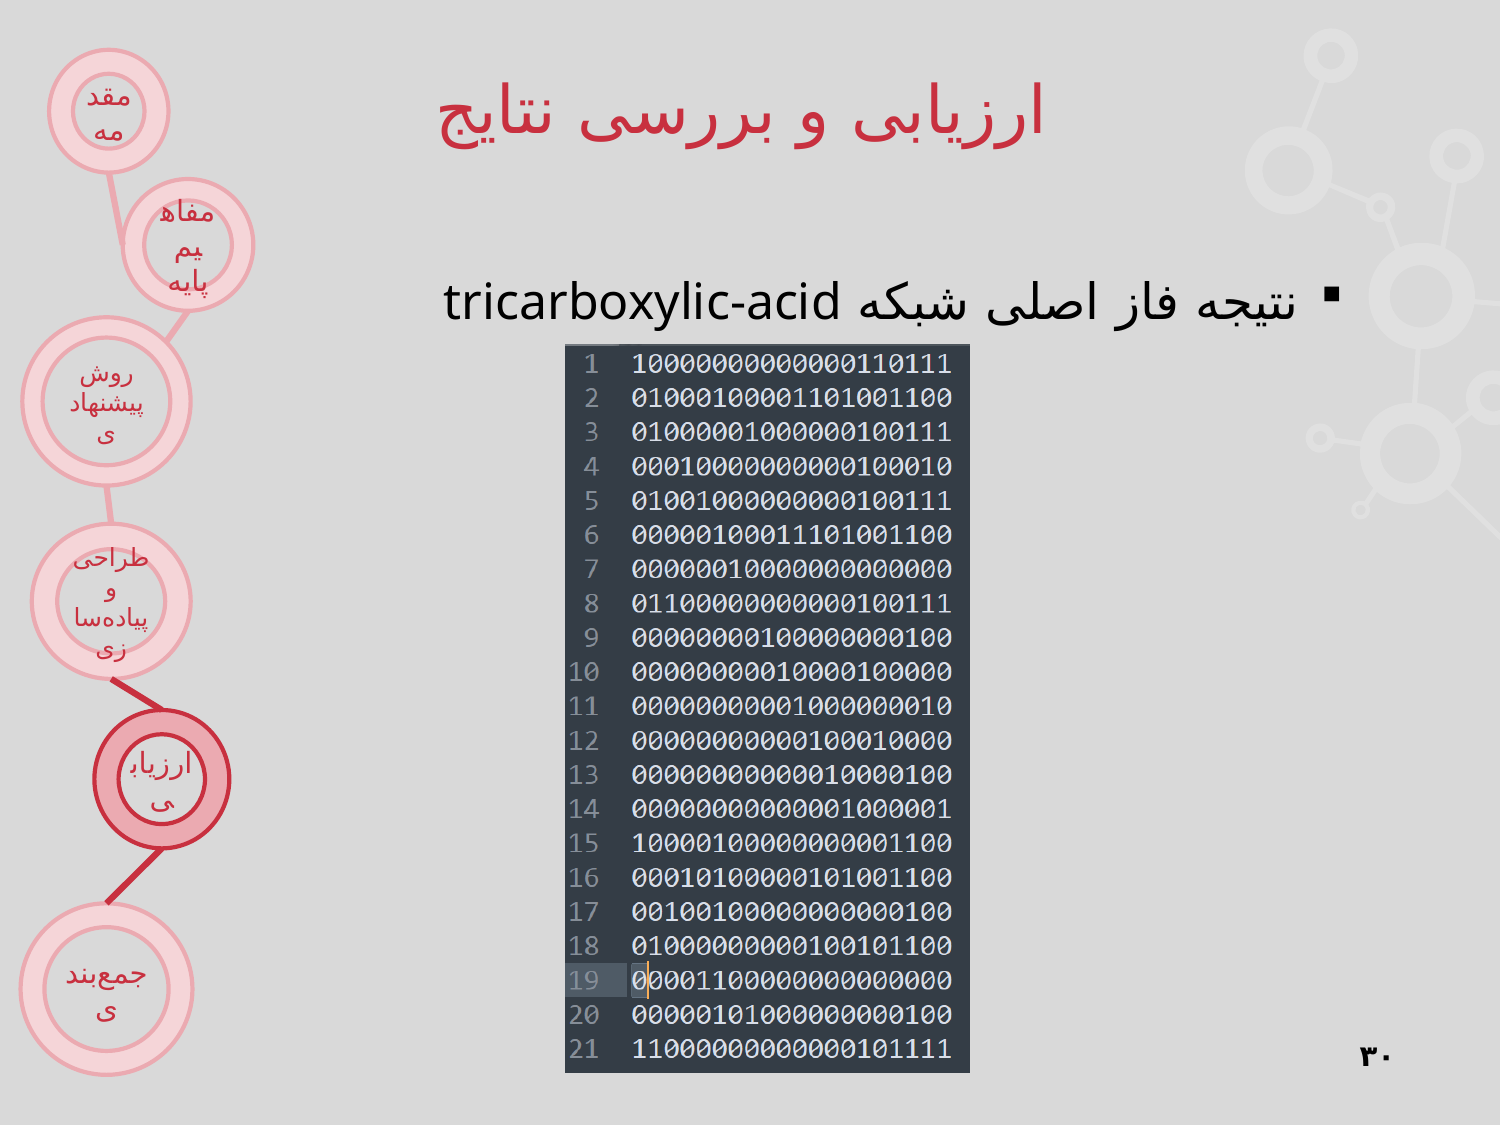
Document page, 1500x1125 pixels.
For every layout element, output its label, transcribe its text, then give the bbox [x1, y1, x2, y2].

list نتیجه فاز اصلی شبکه tricarboxylic-acid [271, 276, 1344, 953]
picture [565, 344, 970, 1074]
title ارزیابی و بررسی نتایج [49, 67, 1434, 244]
slide_number ۳۰ [1321, 1013, 1434, 1073]
